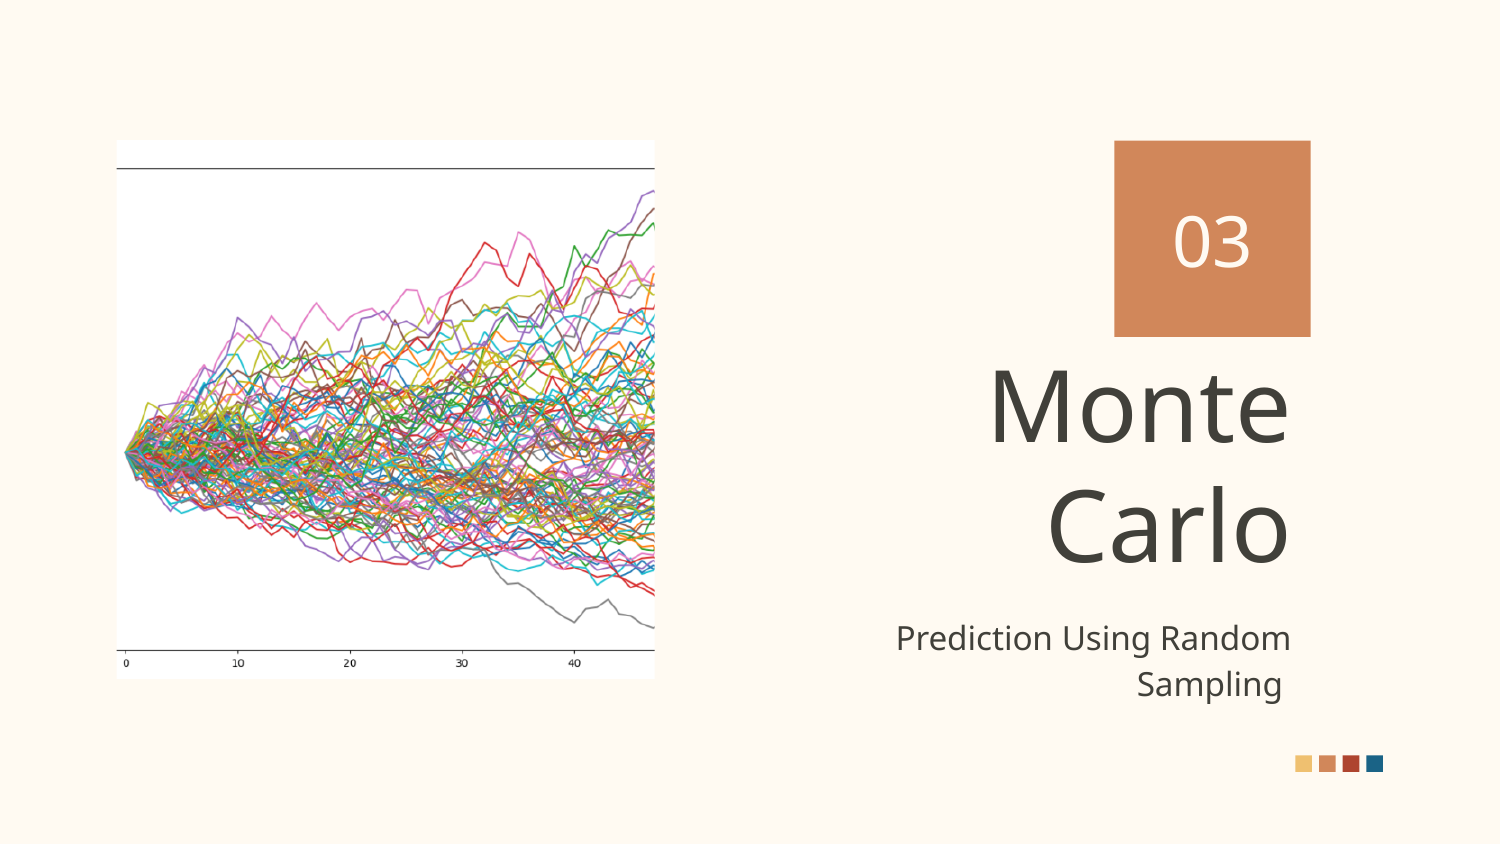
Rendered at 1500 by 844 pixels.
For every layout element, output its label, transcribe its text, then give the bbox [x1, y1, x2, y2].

subtitle Prediction Using Random Sampling [769, 595, 1308, 704]
title 03 [1119, 163, 1306, 314]
picture [116, 140, 655, 680]
text_box [1114, 140, 1311, 337]
title Monte Carlo [769, 349, 1308, 595]
